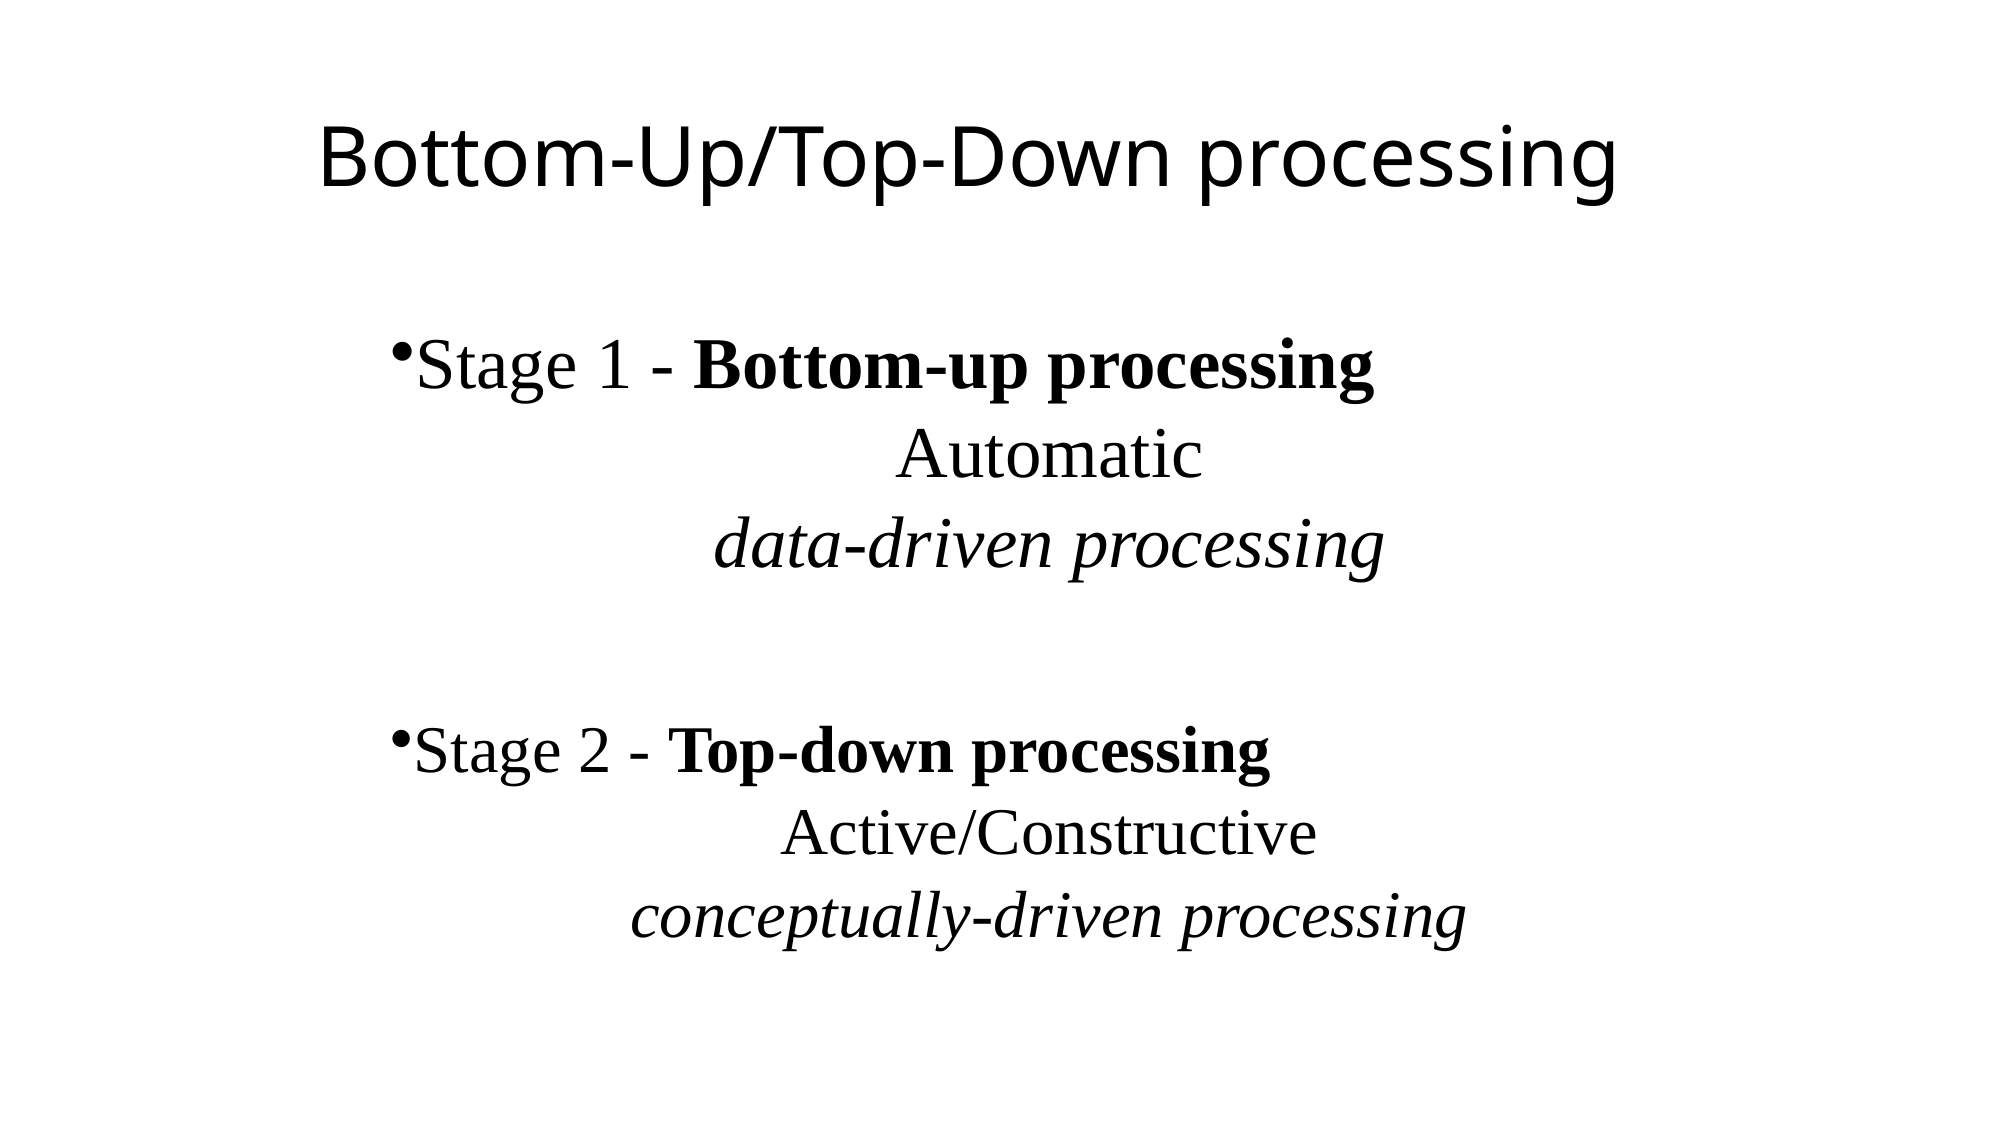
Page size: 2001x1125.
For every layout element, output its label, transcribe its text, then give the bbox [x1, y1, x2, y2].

title Bottom-Up/Top-Down processing [168, 37, 1770, 213]
subtitle Stage 1 - Bottom-up processing Automatic data-driven processing Stage 2 - Top-down processing Active/Constructive conceptually-driven processing [375, 162, 1650, 1063]
